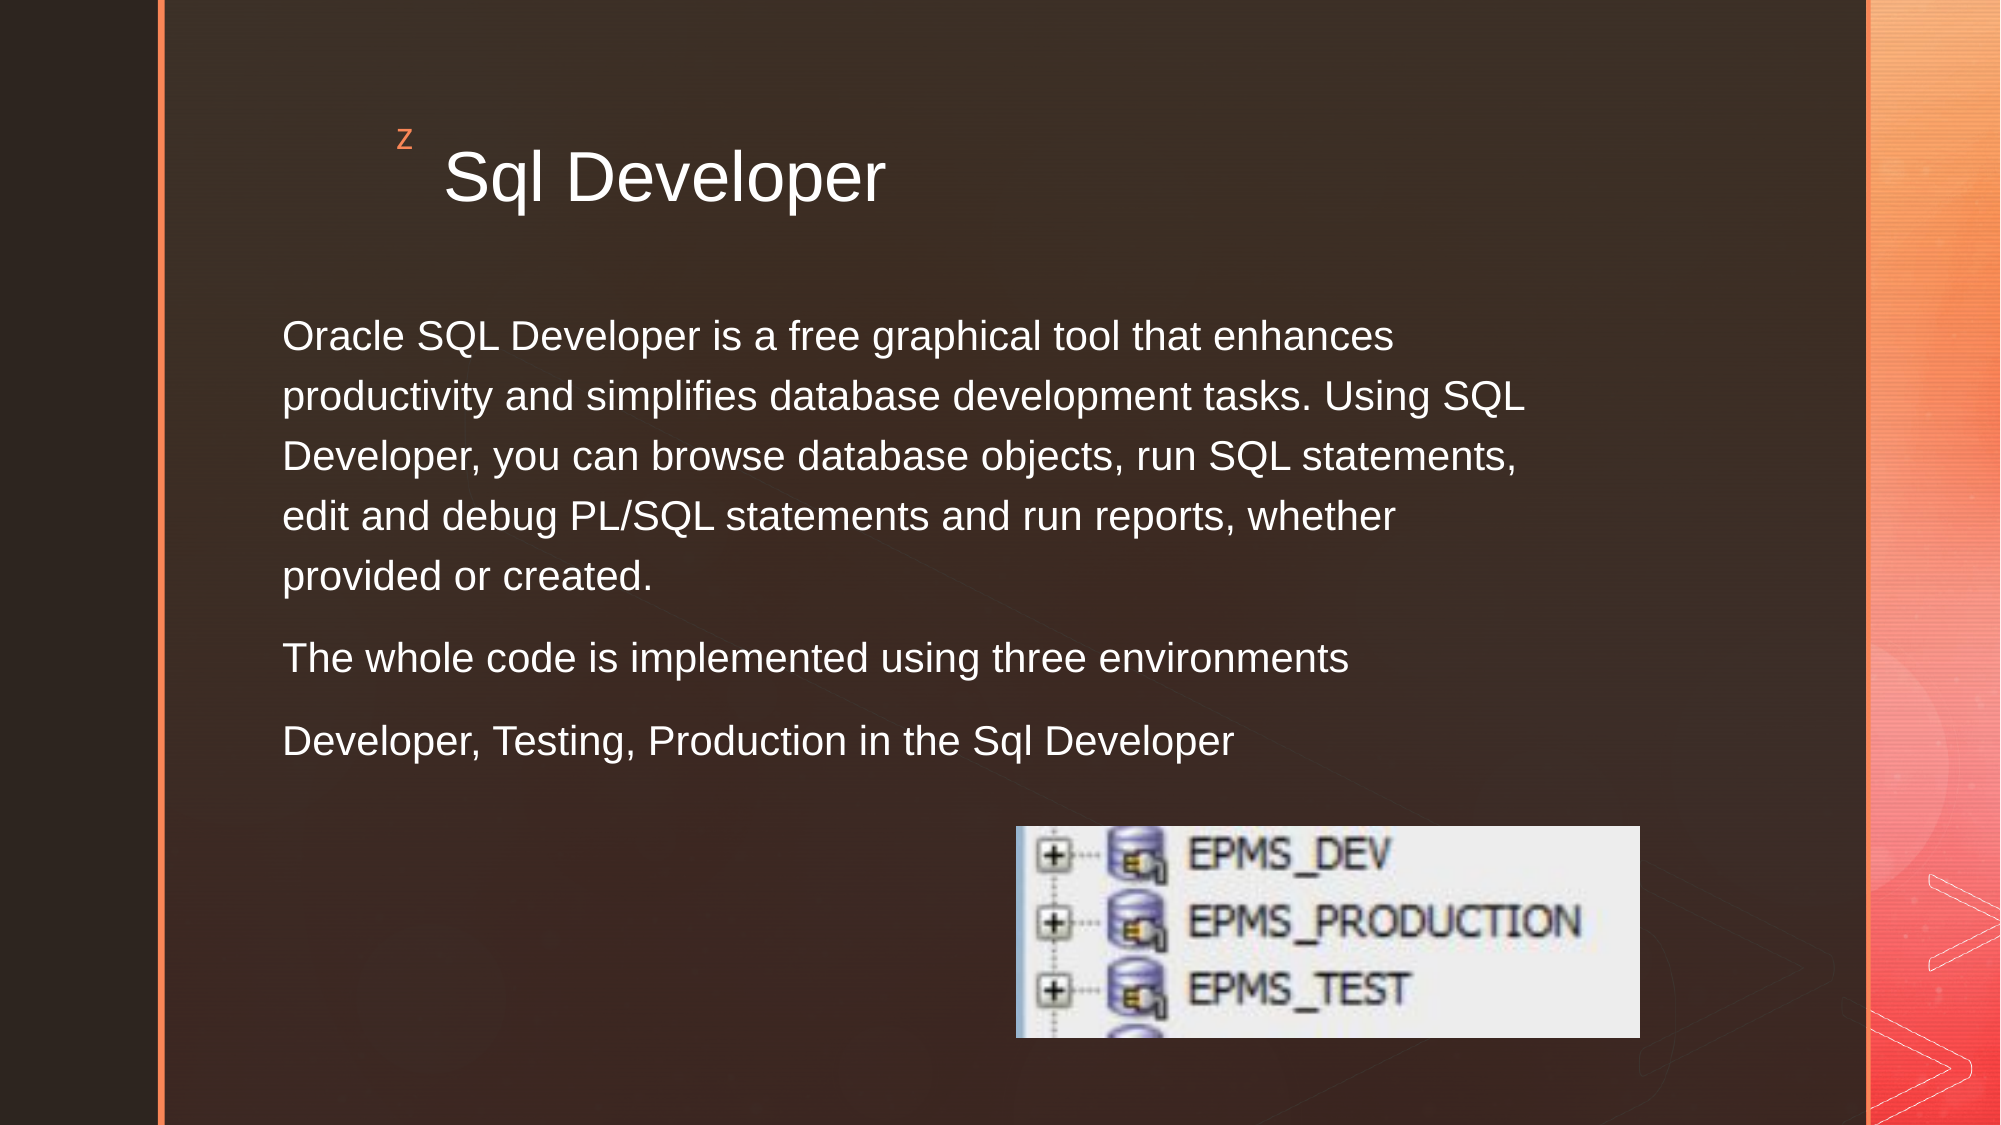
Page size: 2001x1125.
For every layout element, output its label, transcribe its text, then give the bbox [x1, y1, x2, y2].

picture [1871, 0, 2001, 1125]
list Oracle SQL Developer is a free graphical tool that enhances productivity and simplifies database development tasks. Using SQL Developer, you can browse database objects, run SQL statements, edit and debug PL/SQL statements and run reports, whether provided or created. The whole code is implemented using three environments Developer, Testing, Production in the Sql Developer [266, 262, 1545, 883]
picture [1016, 826, 1640, 1038]
title Sql Developer [428, 132, 1734, 310]
